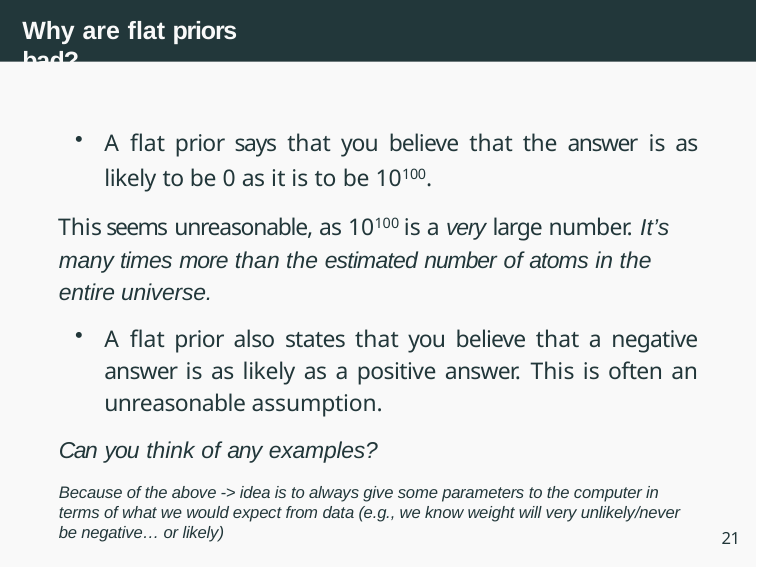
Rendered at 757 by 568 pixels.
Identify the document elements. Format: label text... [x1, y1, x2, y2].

slide_number 21 [715, 523, 748, 568]
title Why are flat priors bad? [20, 12, 301, 110]
text_box A flat prior says that you believe that the answer is as likely to be 0 as it is to be 10100. This seems unreasonable, as 10100 is a very large number. It’s many times more than the estimated number of atoms in the entire universe. A flat prior also states that you believe that a negative answer is as likely as a positive answer. This is often an unreasonable assumption. Can you think of any examples? Because of the above -> idea is to always give some parameters to the computer in terms of what we would expect from data (e.g., we know weight will very unlikely/never be negative… or likely) [51, 121, 704, 542]
